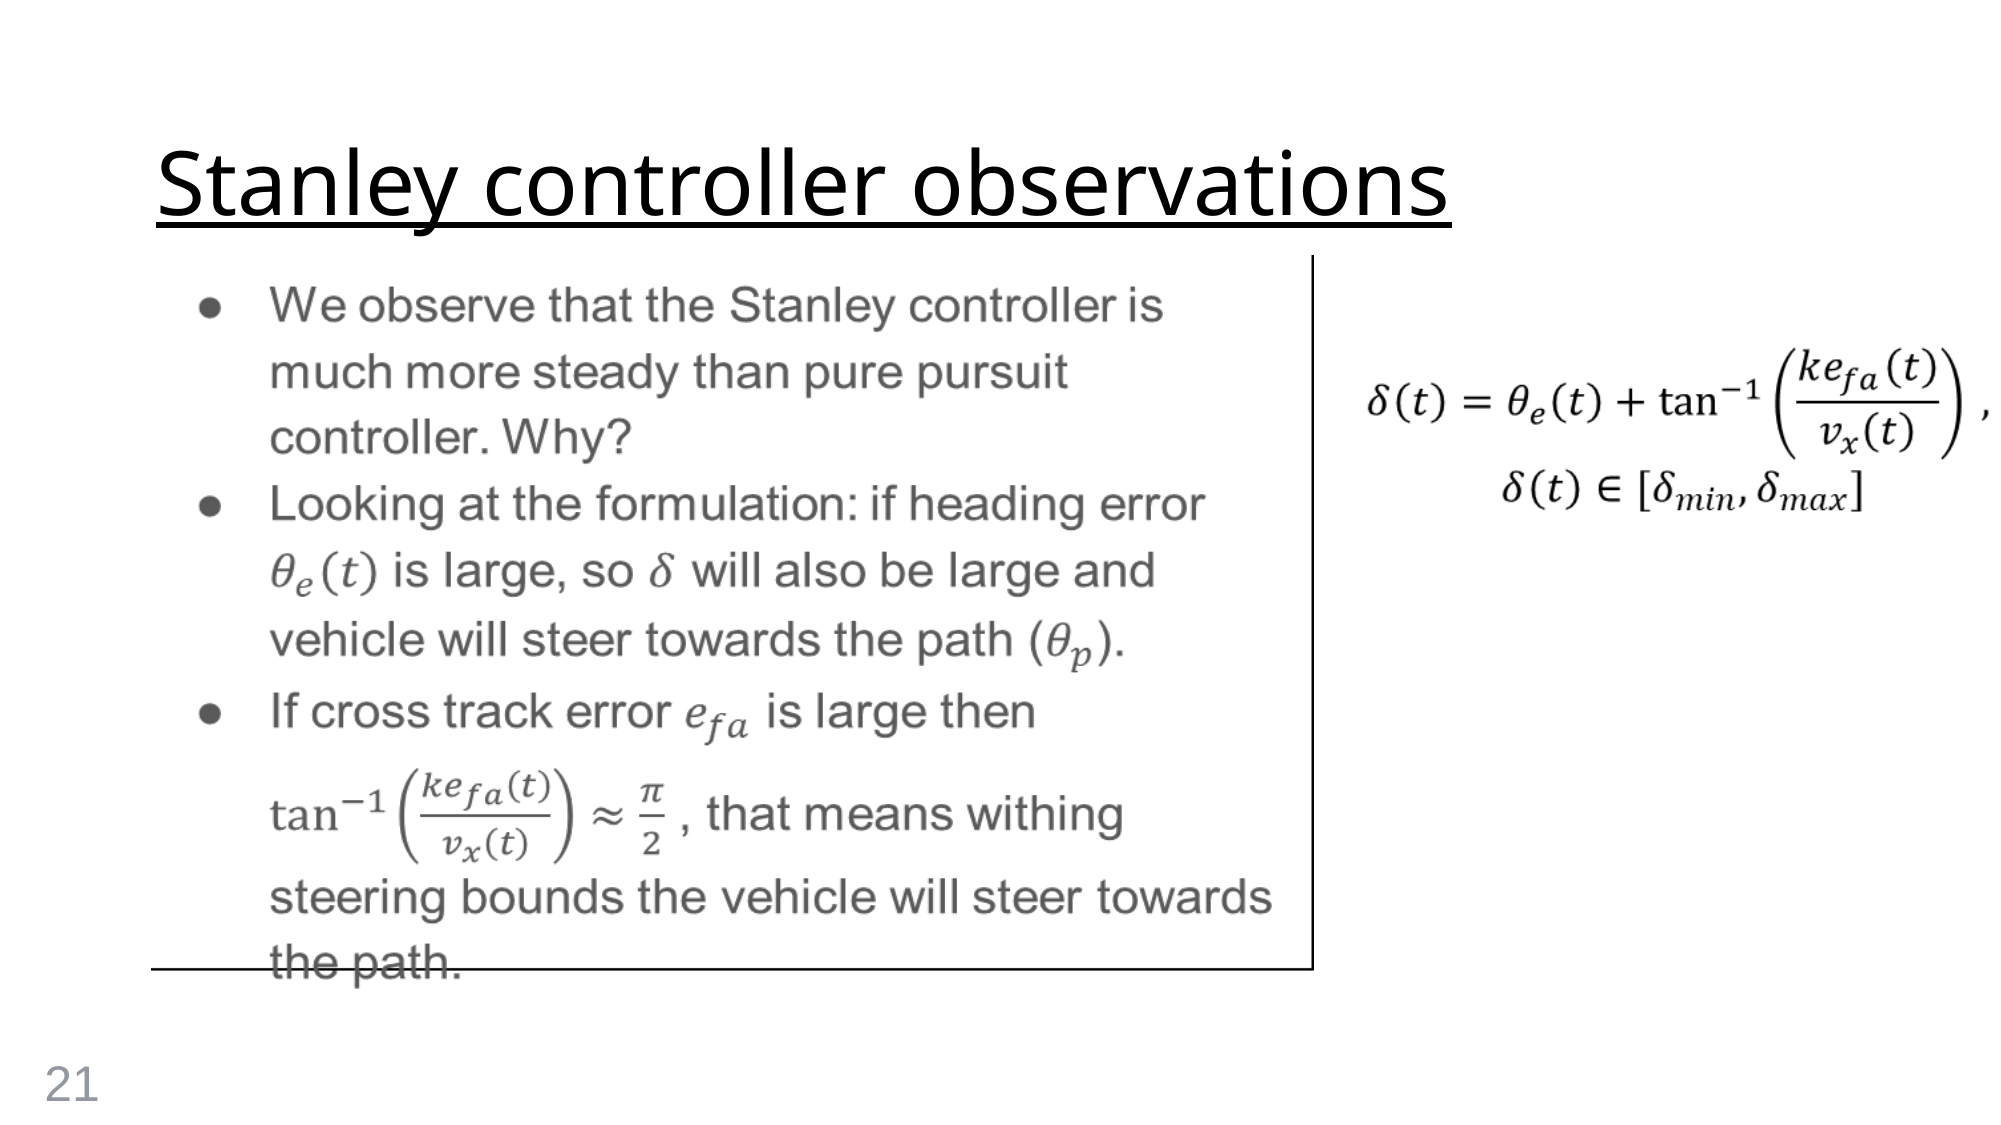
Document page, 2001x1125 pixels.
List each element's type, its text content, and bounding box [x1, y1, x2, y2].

text_box [1316, 329, 2000, 585]
slide_number 21 [0, 1038, 120, 1125]
title Stanley controller observations [136, 106, 2000, 232]
list [147, 251, 1317, 1022]
